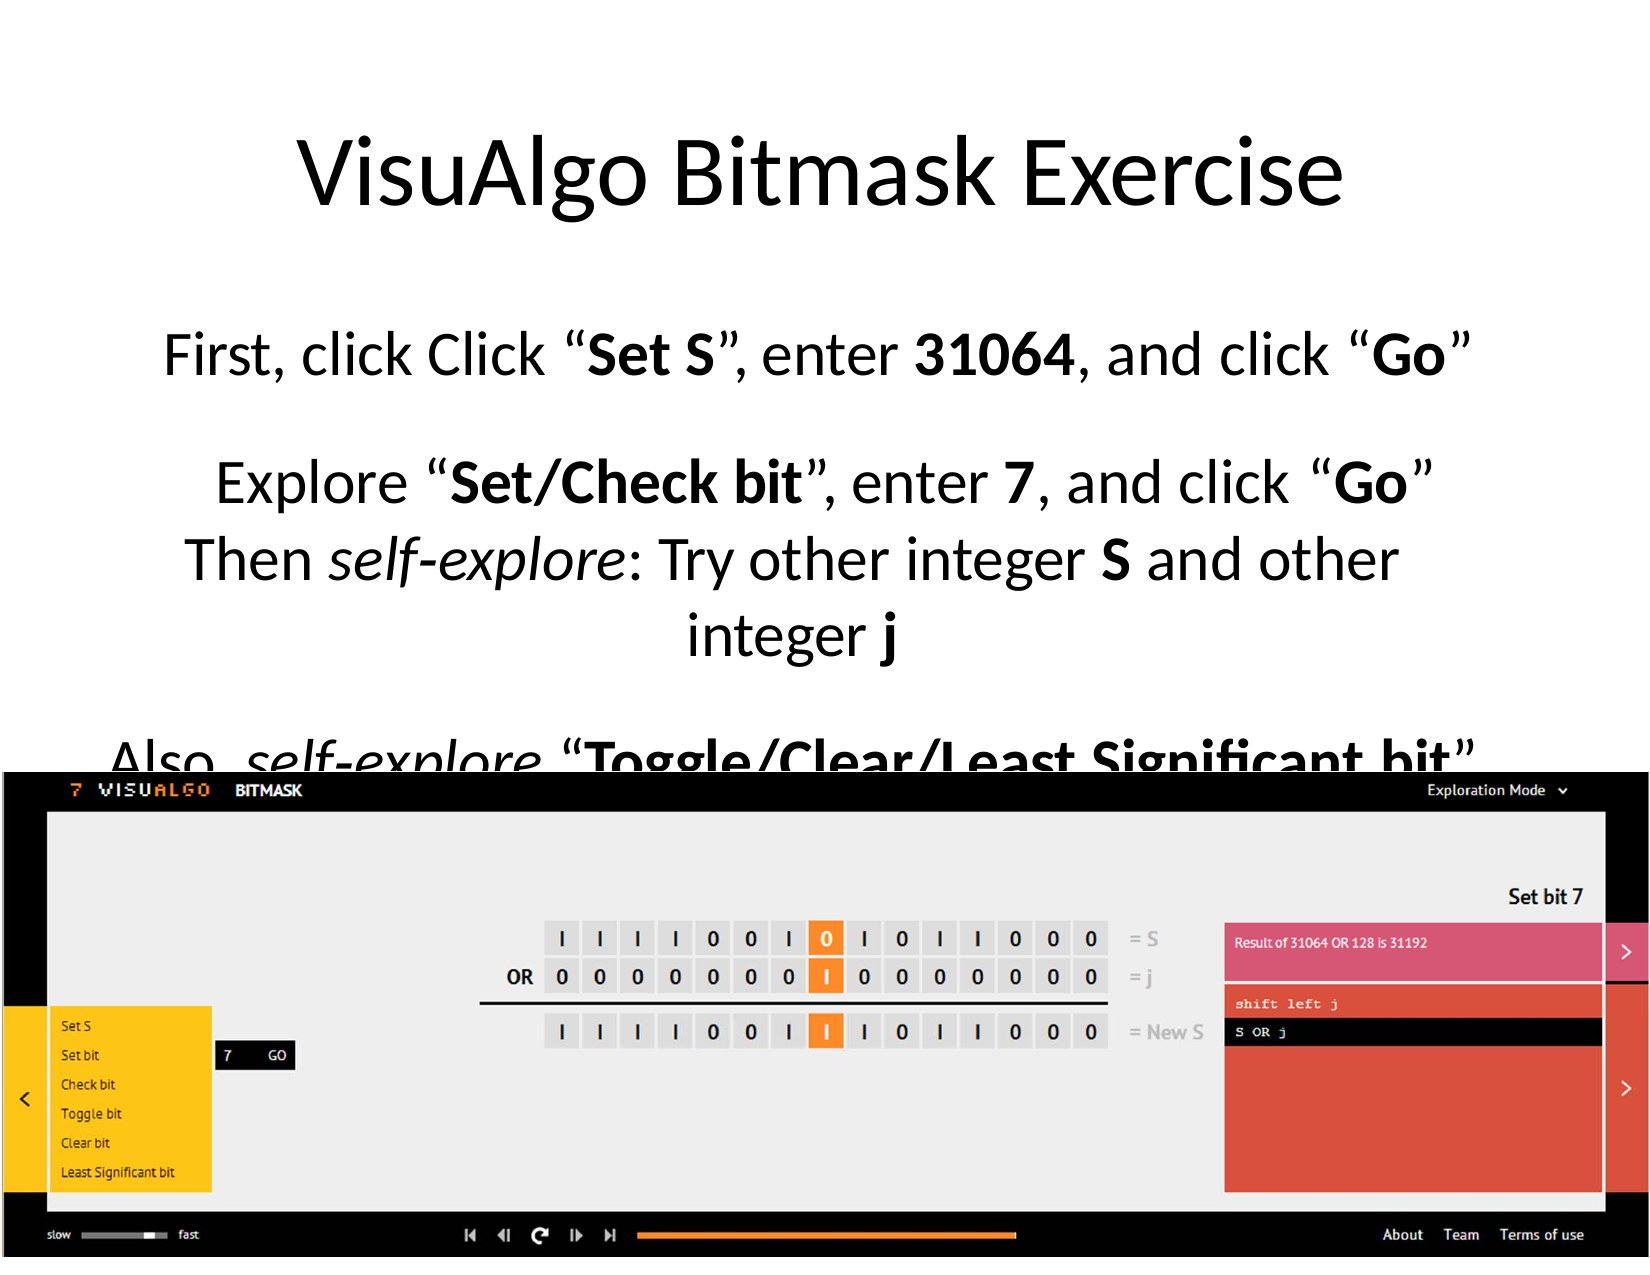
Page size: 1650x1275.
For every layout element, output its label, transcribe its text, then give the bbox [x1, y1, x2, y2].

text_box [0, 771, 1650, 1257]
text_box First, click Click “Set S”, enter 31064, and click “Go” Explore “Set/Check bit”, enter 7, and click “Go” Then self‐explore: Try other integer S and other integer j Also, self‐explore “Toggle/Clear/Least Significant bit” [94, 259, 1556, 771]
title VisuAlgo Bitmask Exercise [128, 104, 1522, 259]
